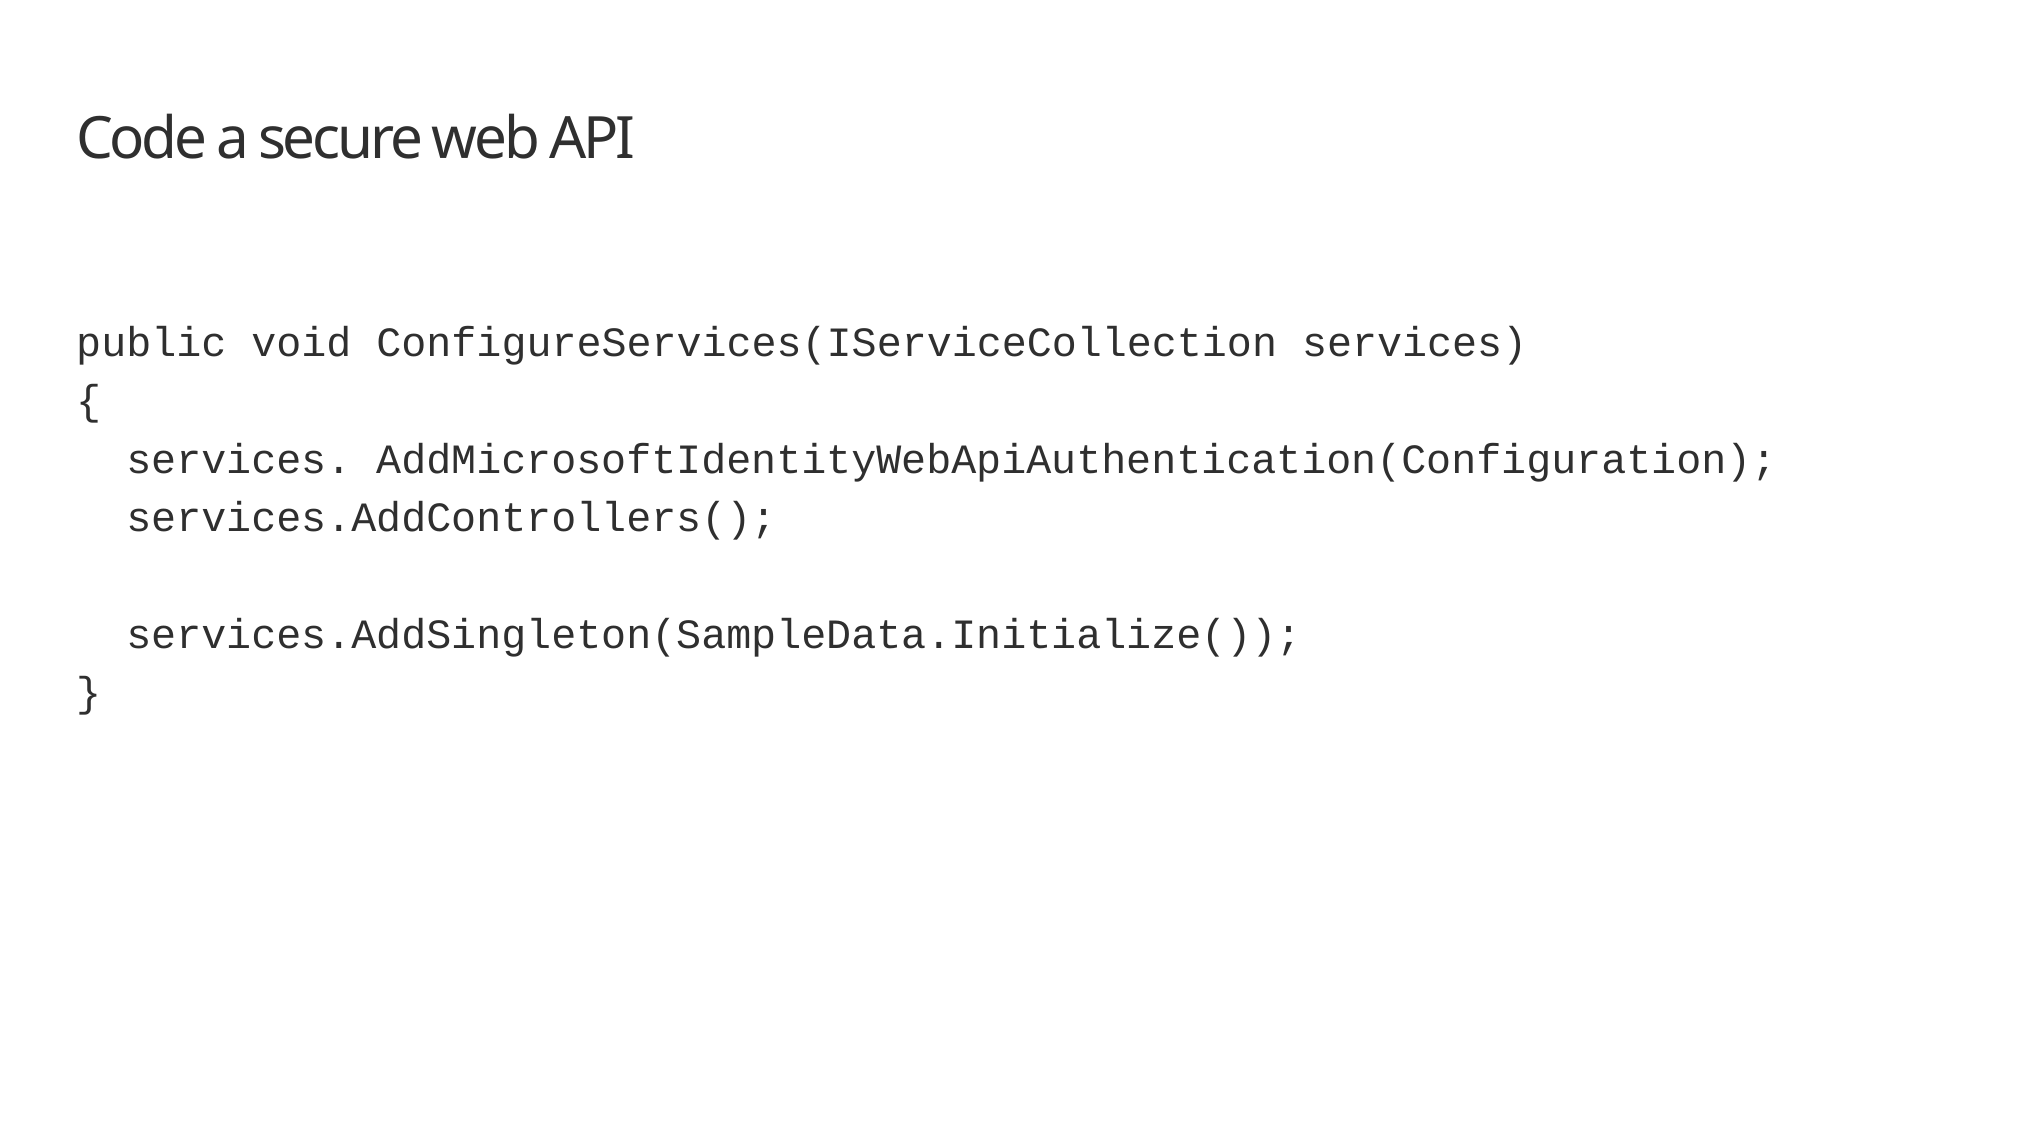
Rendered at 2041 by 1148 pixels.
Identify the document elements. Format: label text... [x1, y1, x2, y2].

title Code a secure web API [76, 103, 1969, 172]
list public void ConfigureServices(IServiceCollection services) { services. AddMicrosoftIdentityWebApiAuthentication(Configuration); services.AddControllers(); services.AddSingleton(SampleData.Initialize()); } [76, 314, 1969, 729]
